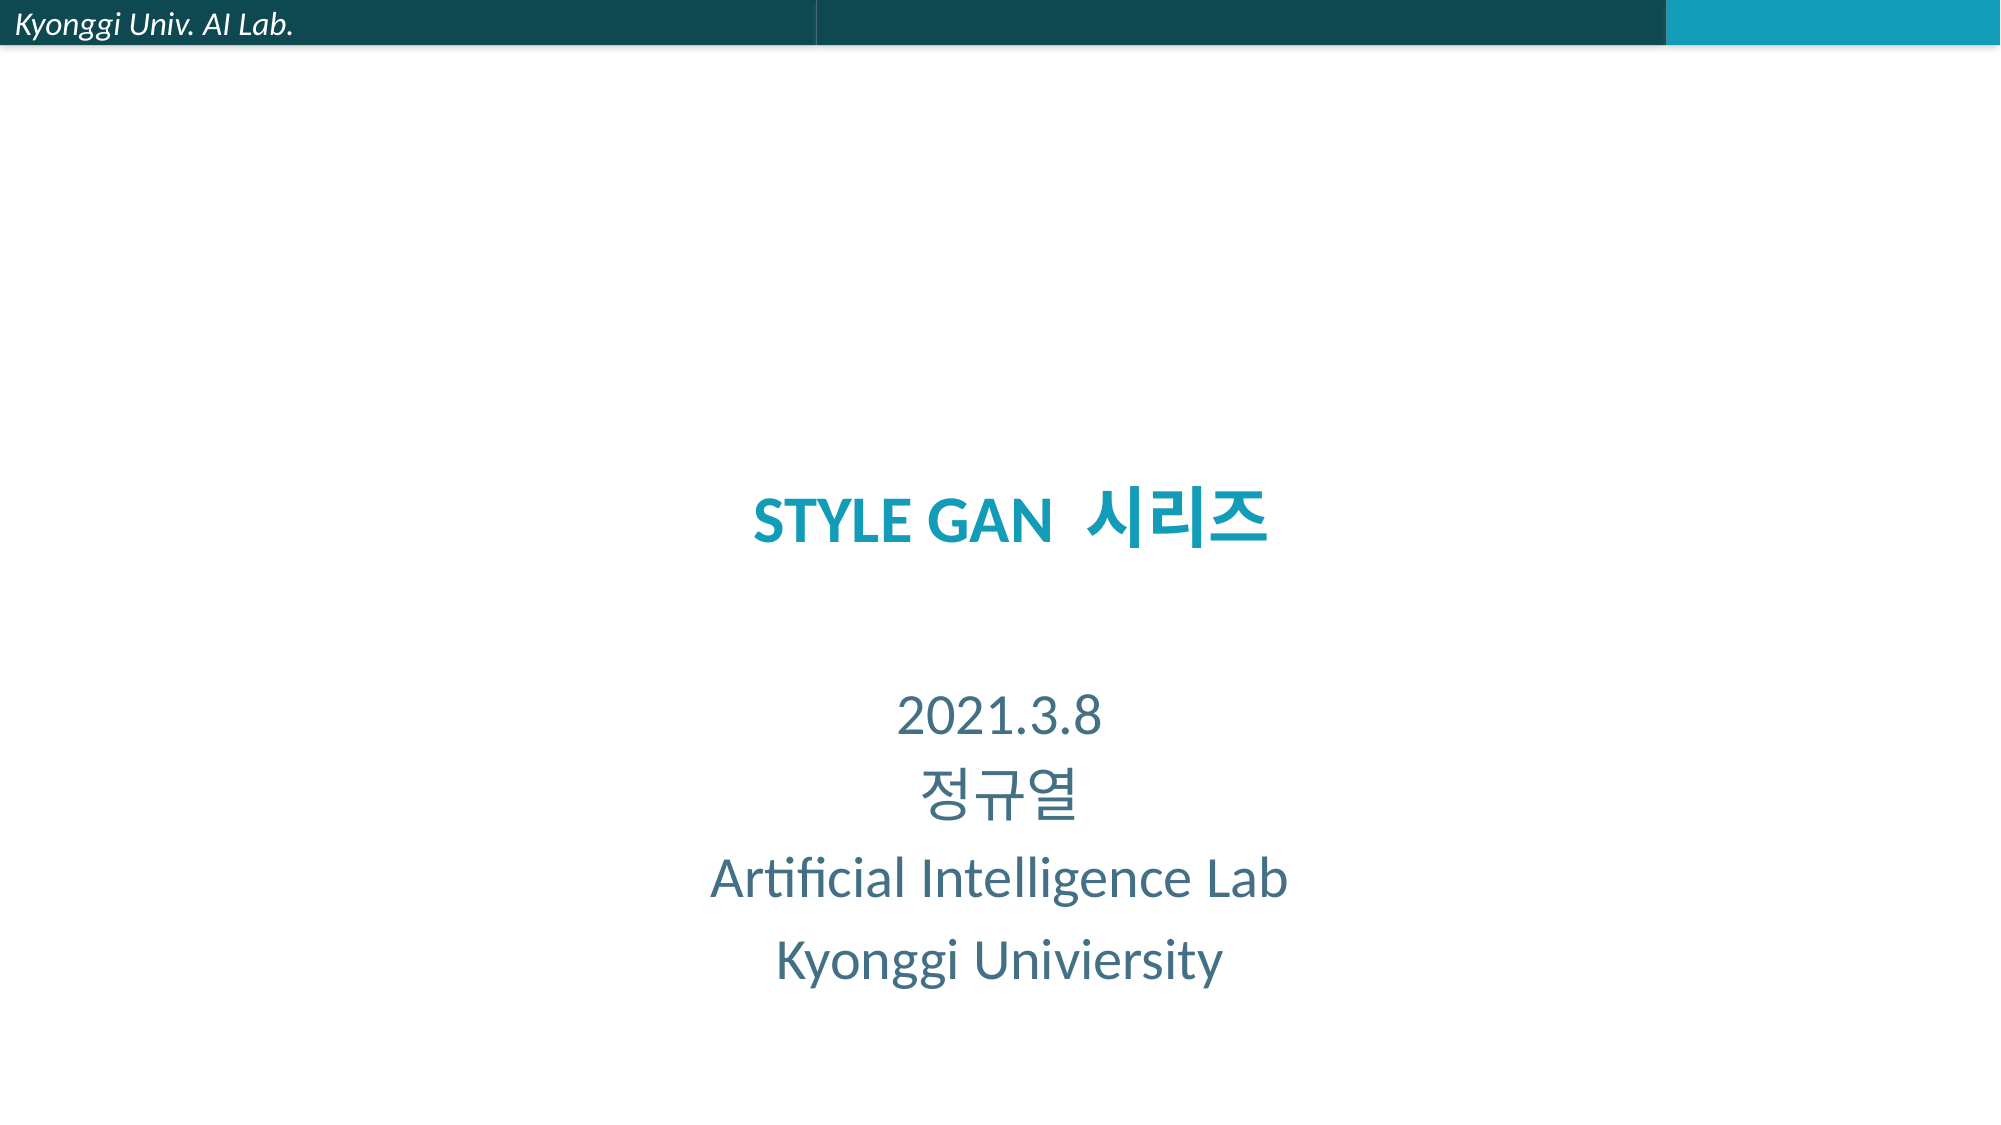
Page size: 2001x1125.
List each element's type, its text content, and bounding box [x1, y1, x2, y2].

title Style GAN 시리즈 [0, 468, 2000, 693]
subtitle 2021.3.8 정규열 Artificial Intelligence Lab Kyonggi Univiersity [300, 668, 1700, 1057]
